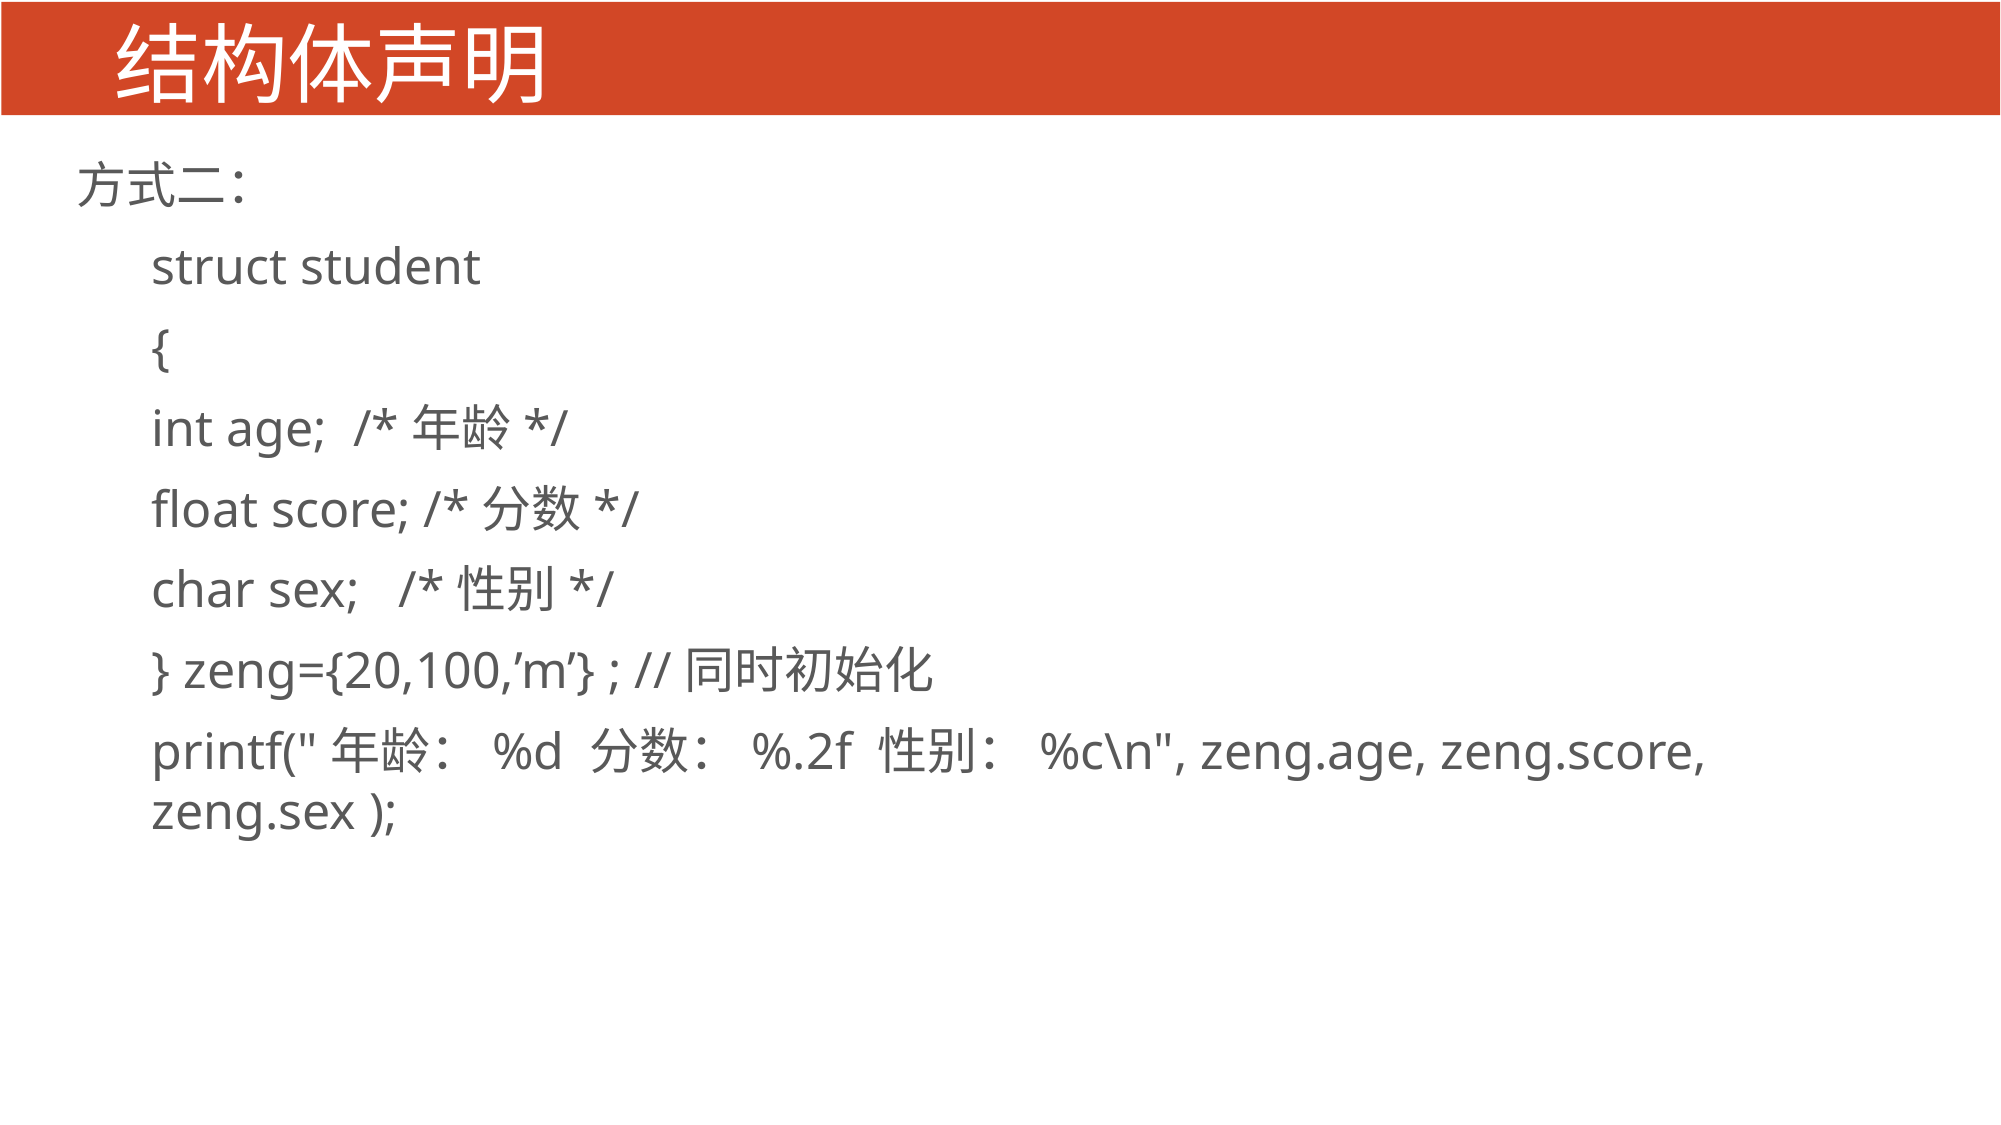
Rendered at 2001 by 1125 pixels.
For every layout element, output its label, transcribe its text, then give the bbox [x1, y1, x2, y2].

title 结构体声明 [99, 1, 1863, 122]
list 方式二： struct student { int age; /*年龄*/ float score; /*分数*/ char sex; /*性别*/ } zeng={20,100,’m’} ; //同时初始化 printf("年龄：%d 分数：%.2f 性别：%c\n", zeng.age, zeng.score, zeng.sex ); [61, 146, 1939, 1056]
